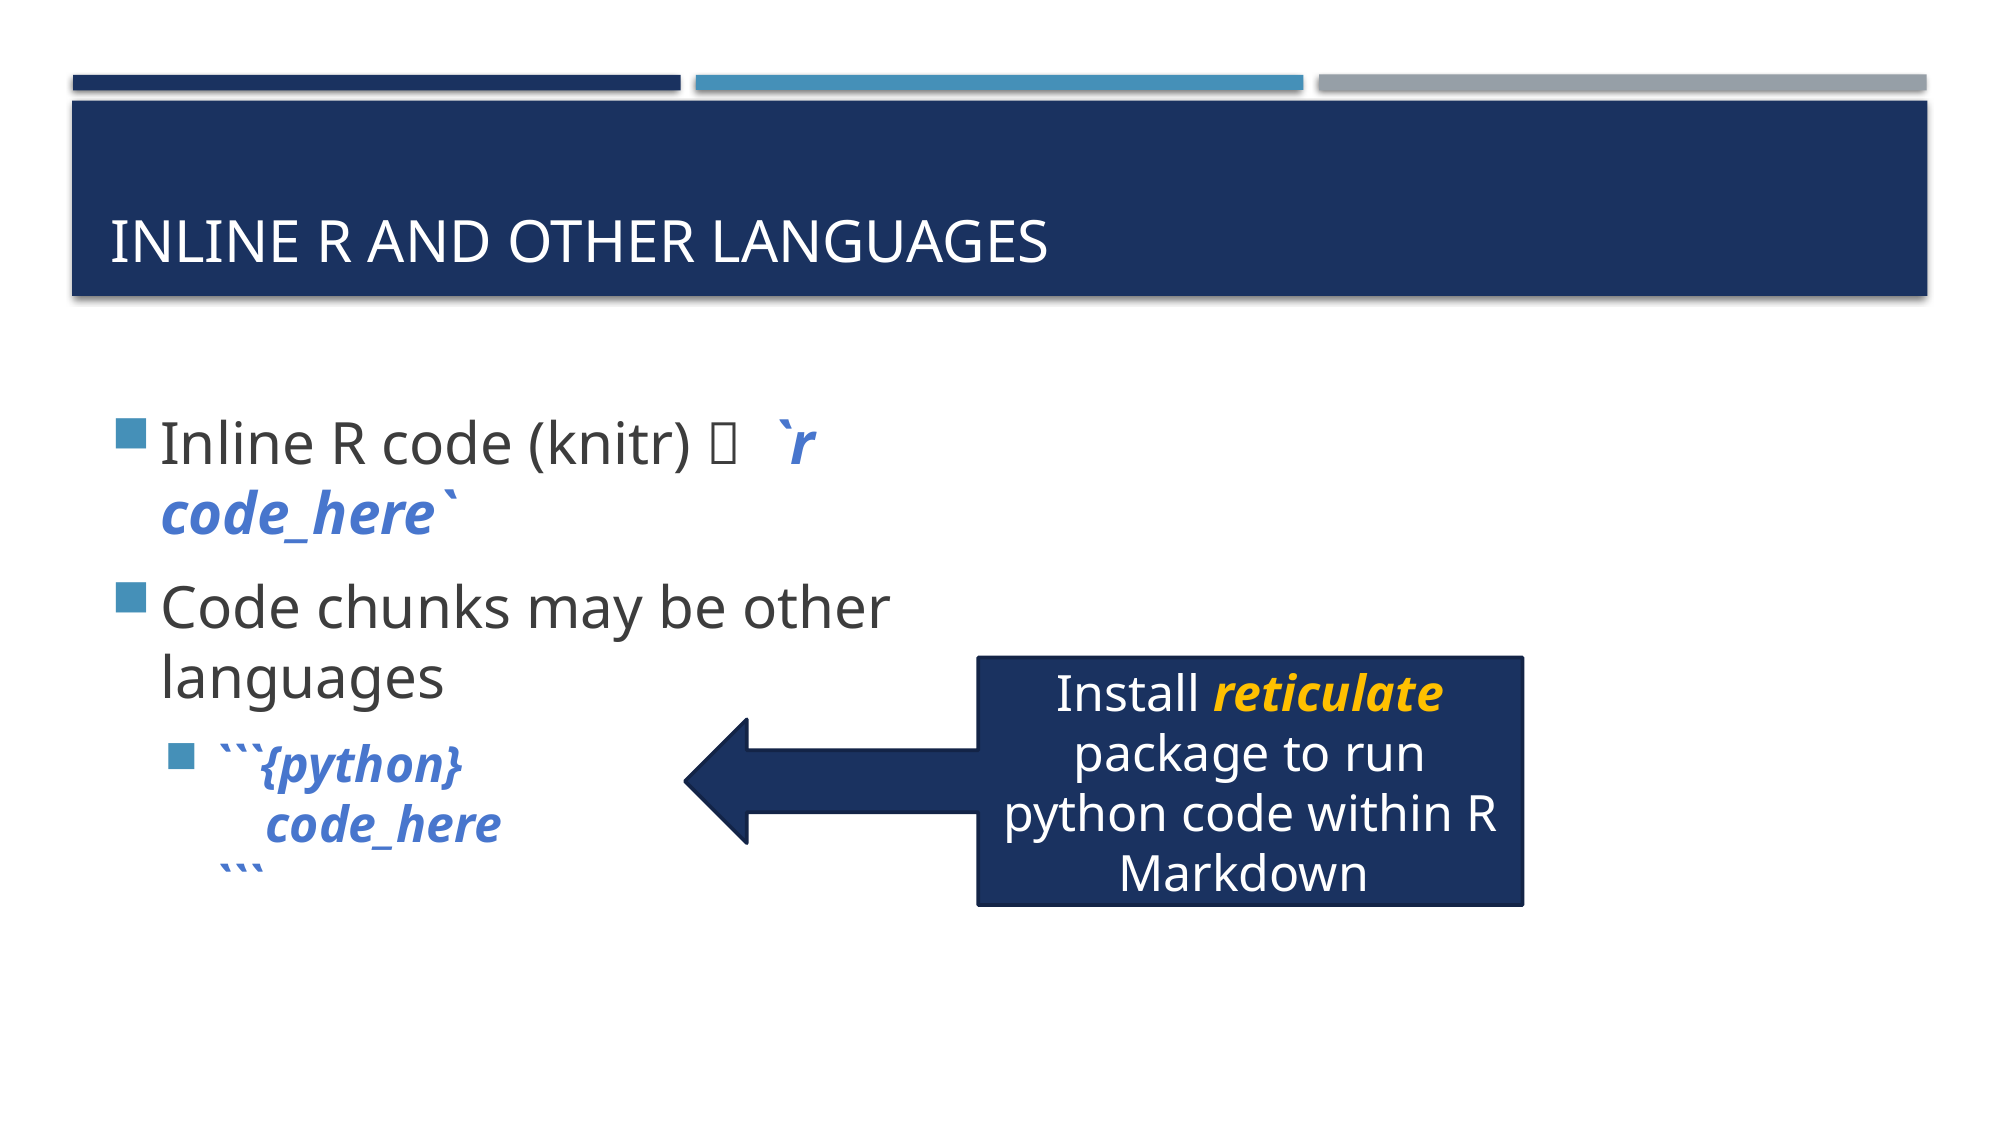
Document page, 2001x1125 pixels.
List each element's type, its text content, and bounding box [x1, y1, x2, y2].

list Inline R code (knitr)  `r code_here` Code chunks may be other languages ```{python} code_here ``` [95, 357, 1165, 962]
text_box Install reticulate package to run python code within R Markdown [683, 655, 1525, 907]
title Inline R and other Languages [95, 115, 1905, 282]
